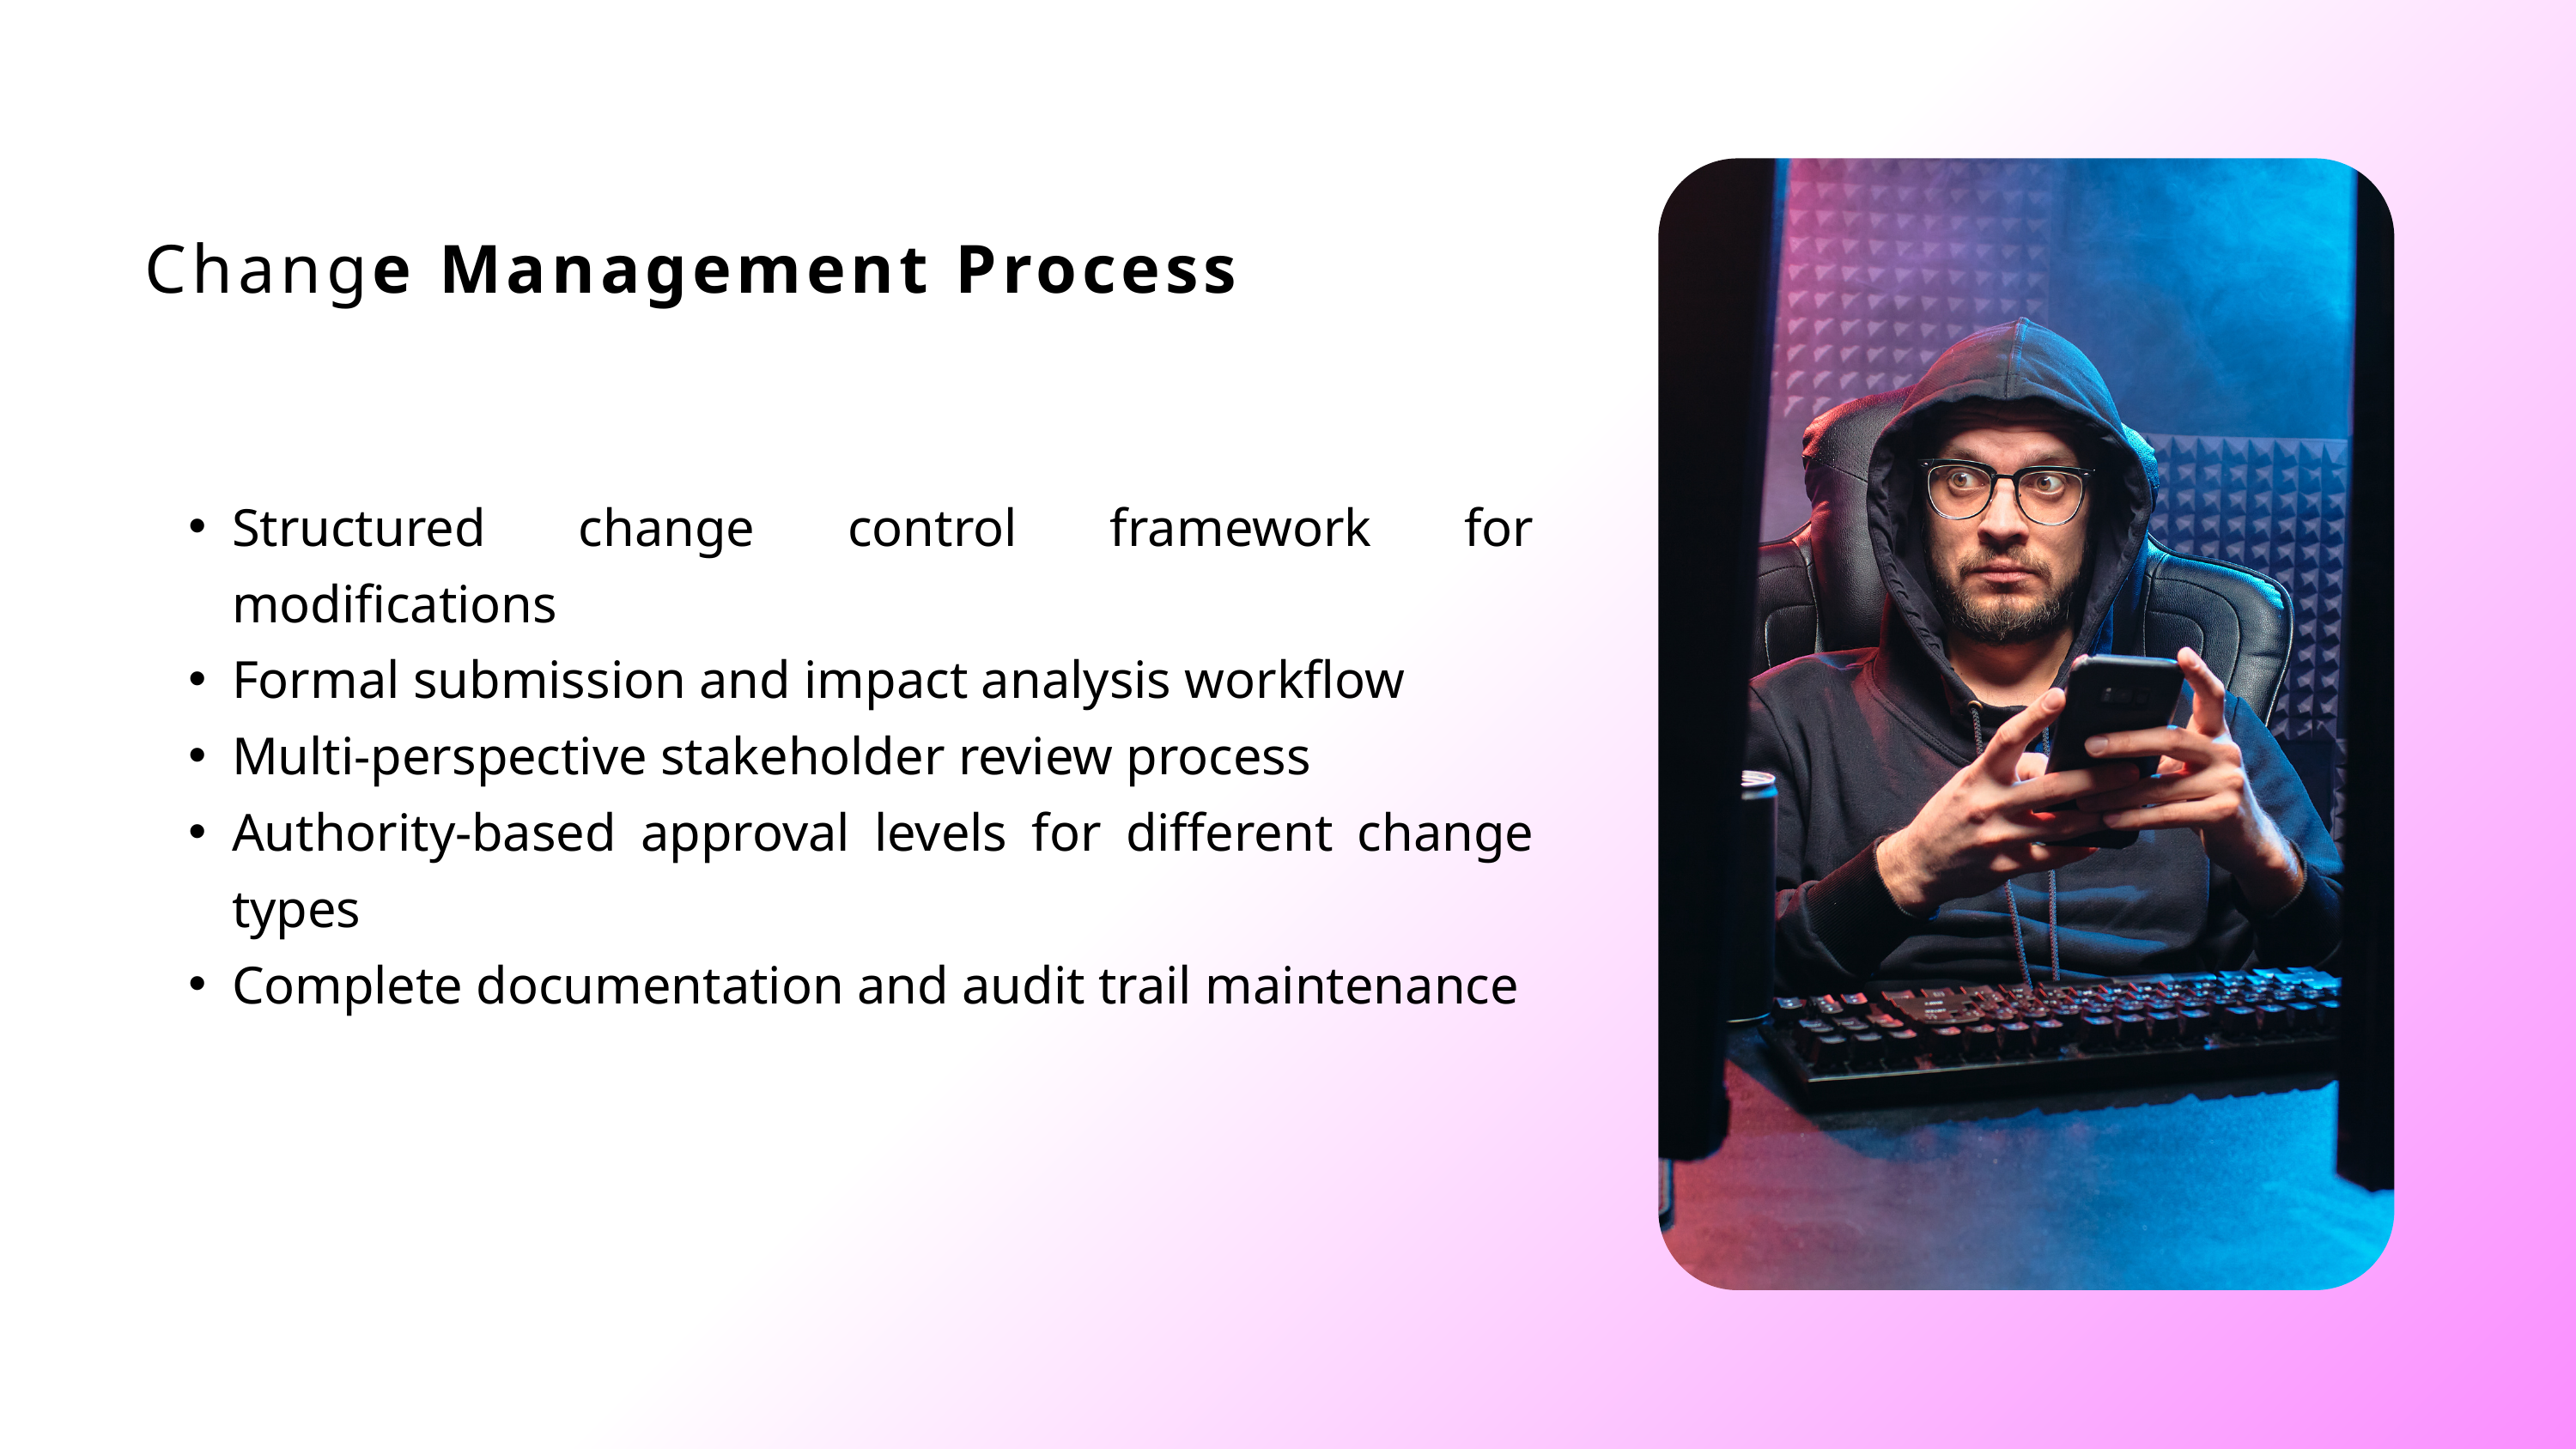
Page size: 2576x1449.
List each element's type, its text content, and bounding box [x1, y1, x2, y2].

text_box Structured change control framework for modifications Formal submission and impact analysis workflow Multi-perspective stakeholder review process Authority-based approval levels for different change types Complete documentation and audit trail maintenance [144, 480, 1534, 1015]
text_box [1658, 158, 2395, 1291]
text_box Change Management Process [144, 203, 1534, 307]
